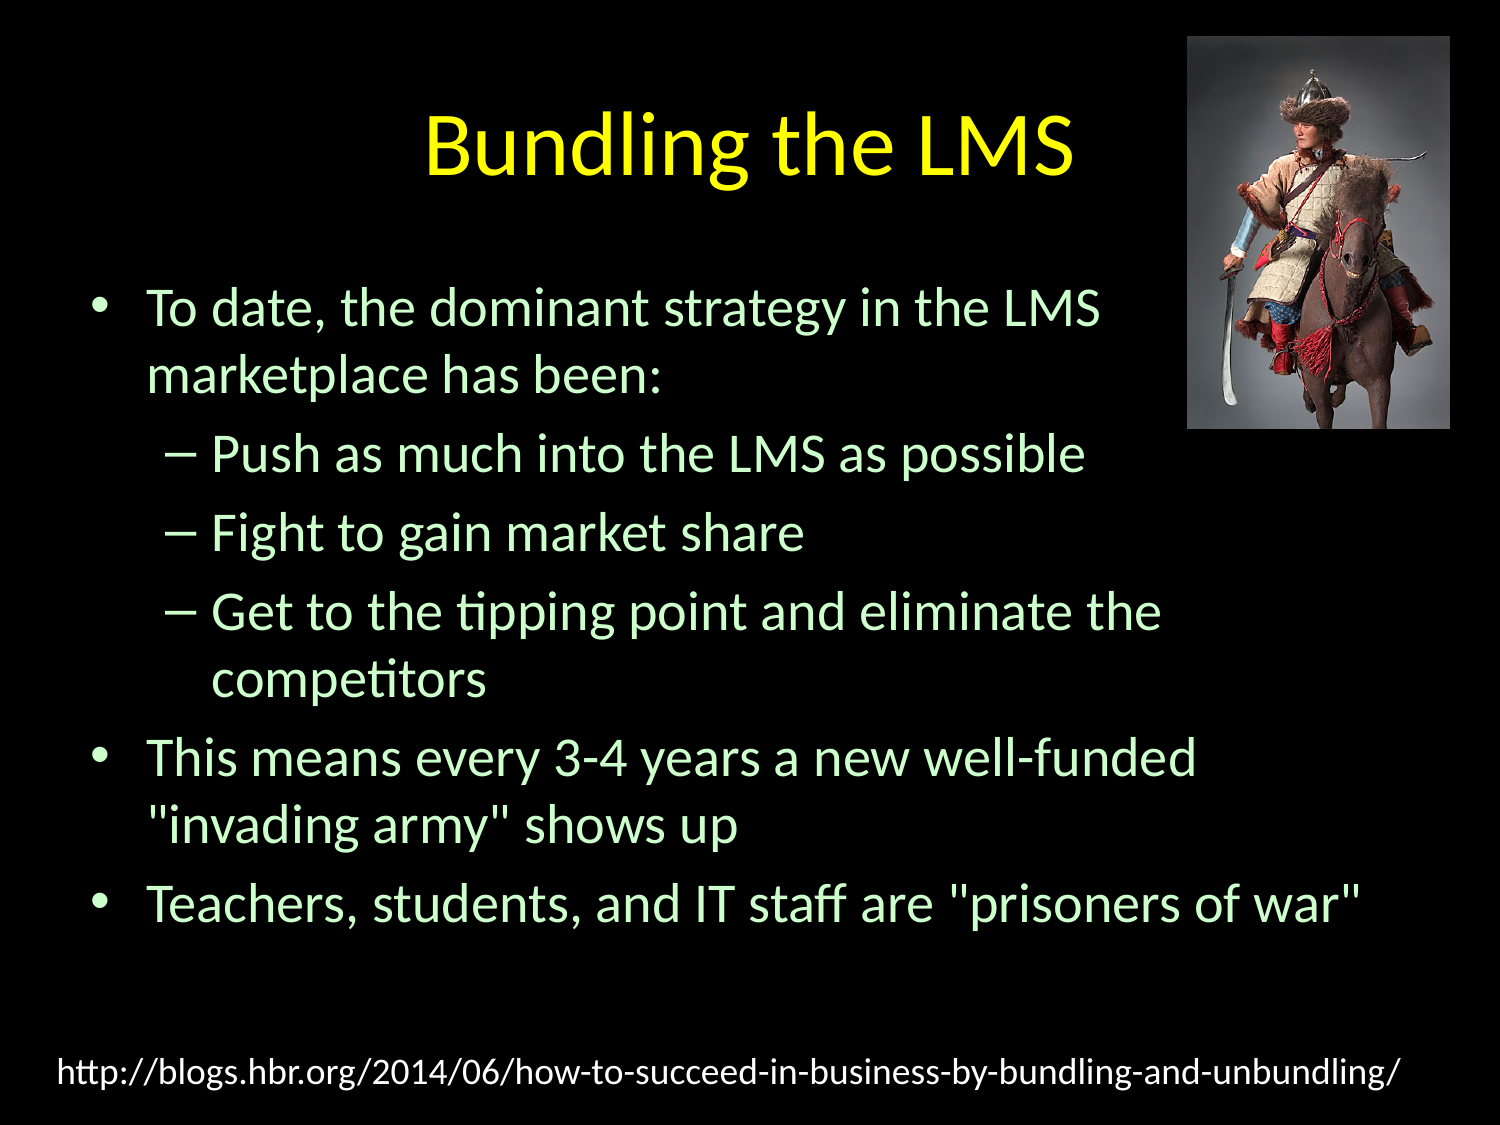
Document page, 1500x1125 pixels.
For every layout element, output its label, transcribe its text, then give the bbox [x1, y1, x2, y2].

title Bundling the LMS [75, 45, 1182, 233]
picture [1187, 36, 1450, 429]
text_box http://blogs.hbr.org/2014/06/how-to-succeed-in-business-by-bundling-and-unbundling/ [41, 1039, 1465, 1100]
list To date, the dominant strategy in the LMS marketplace has been: Push as much into the LMS as possible Fight to gain market share Get to the tipping point and eliminate the competitors This means every 3-4 years a new well-funded "invading army" shows up Teachers, students, and IT staff are "prisoners of war" [75, 262, 1425, 1005]
